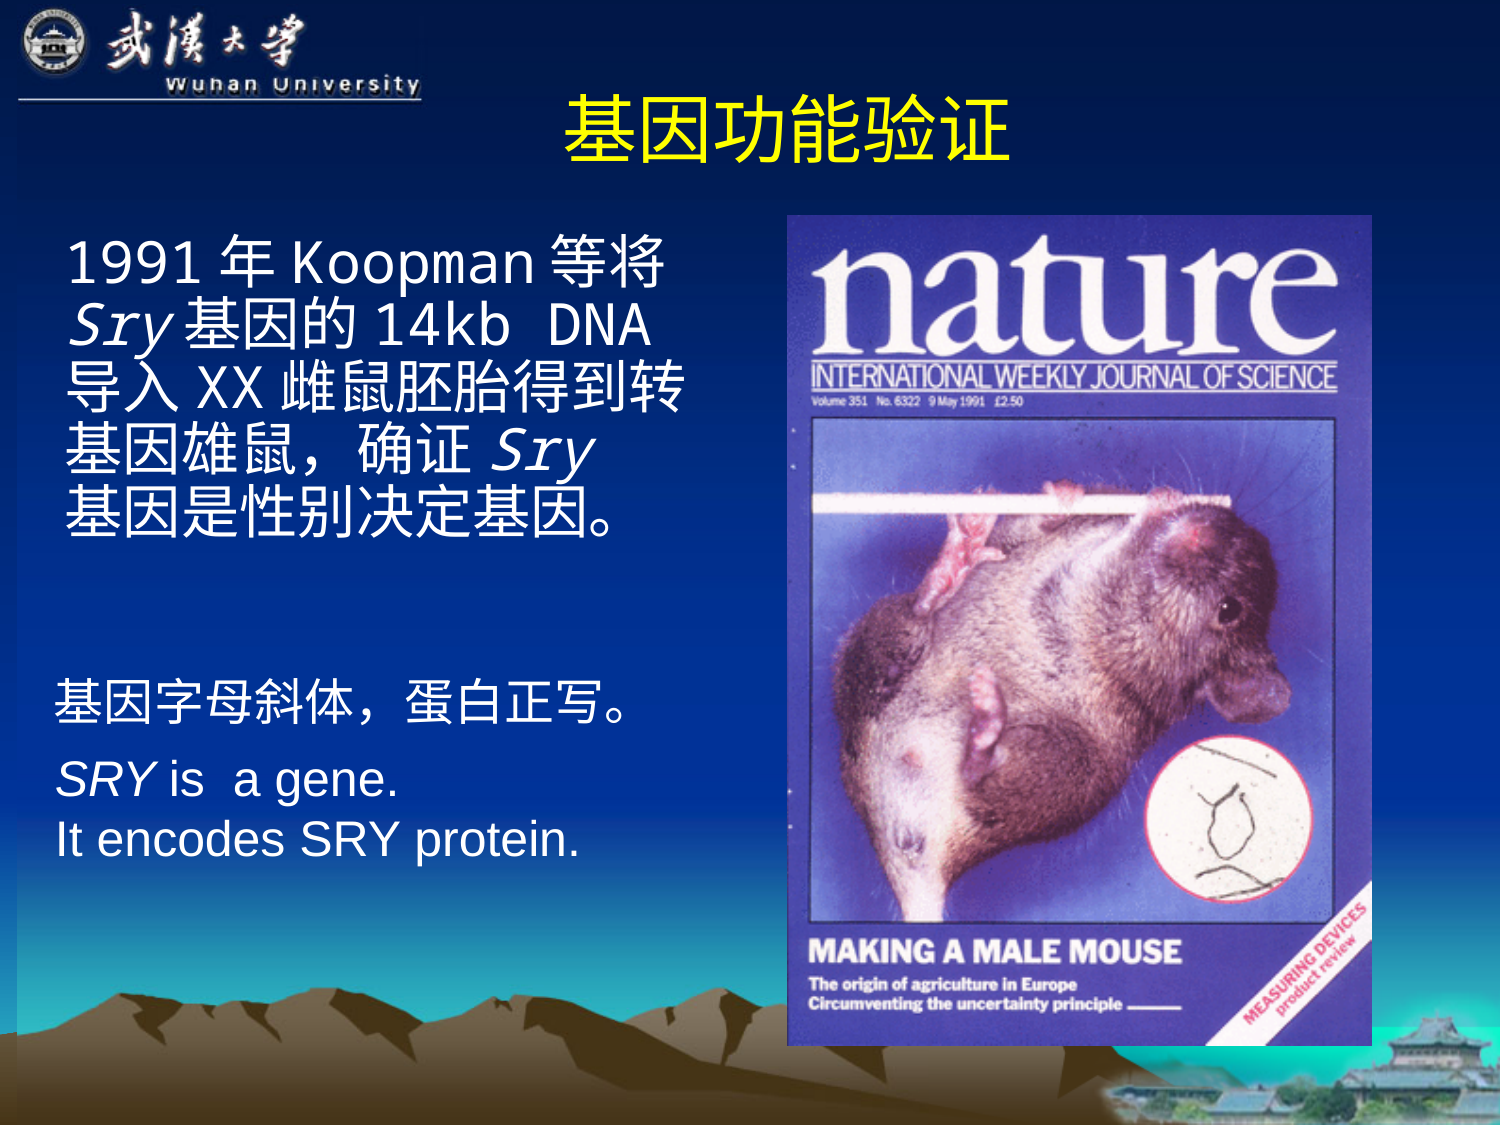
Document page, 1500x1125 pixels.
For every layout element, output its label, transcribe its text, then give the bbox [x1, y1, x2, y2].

text_box 基因功能验证 [547, 74, 1028, 180]
text_box SRY is a gene. It encodes SRY protein. [40, 738, 597, 874]
text_box 1991年Koopman等将Sry基因的14kb DNA导入XX雌鼠胚胎得到转基因雄鼠，确证Sry 基因是性别决定基因。 [49, 224, 713, 553]
text_box 基因字母斜体，蛋白正写。 [39, 662, 782, 738]
picture [17, 4, 1500, 1125]
